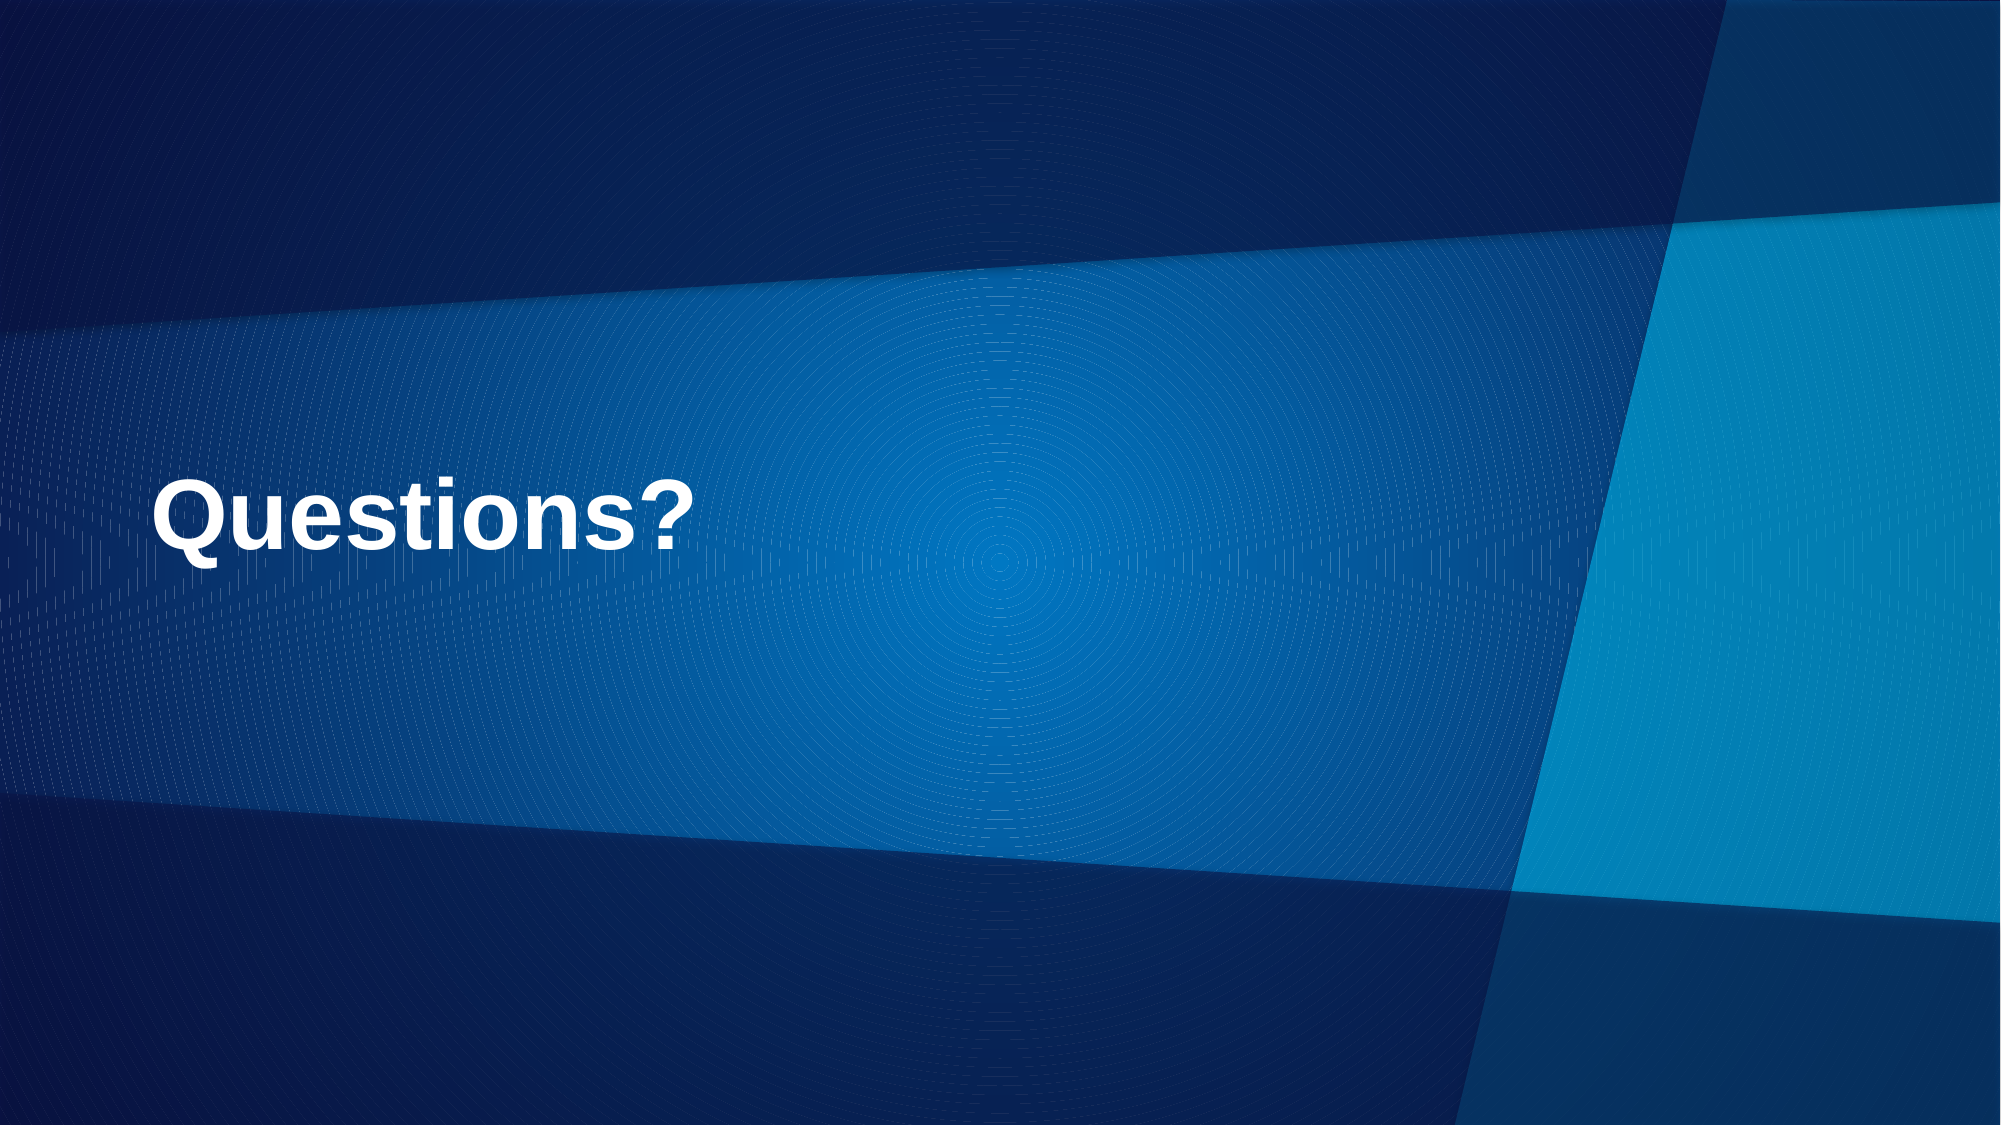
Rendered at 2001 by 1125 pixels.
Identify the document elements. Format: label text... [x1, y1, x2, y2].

title Questions? [150, 448, 1575, 570]
